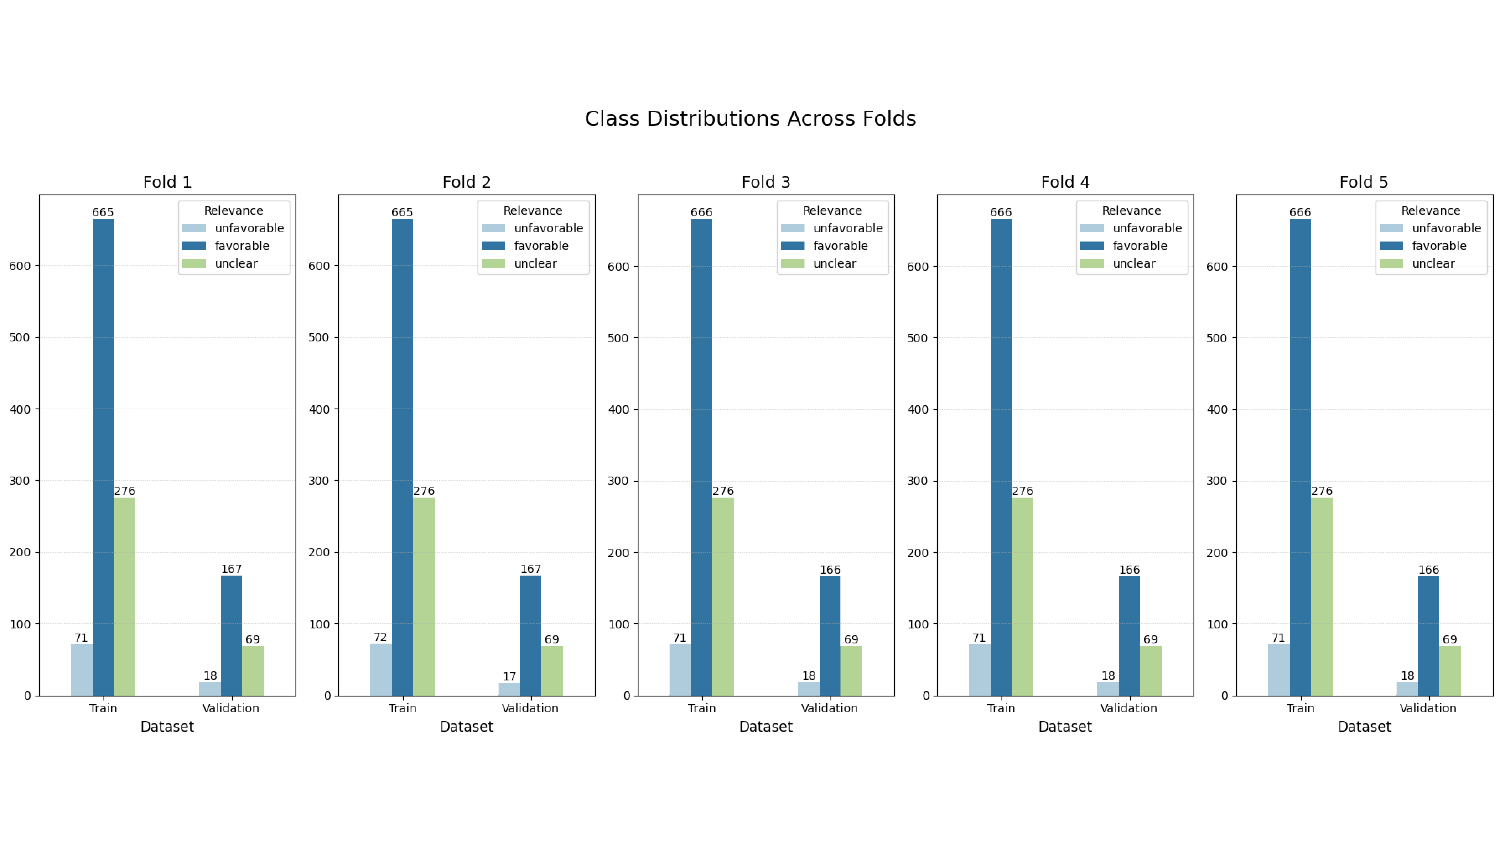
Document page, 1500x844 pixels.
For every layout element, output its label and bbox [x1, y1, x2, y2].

picture [0, 100, 1500, 743]
